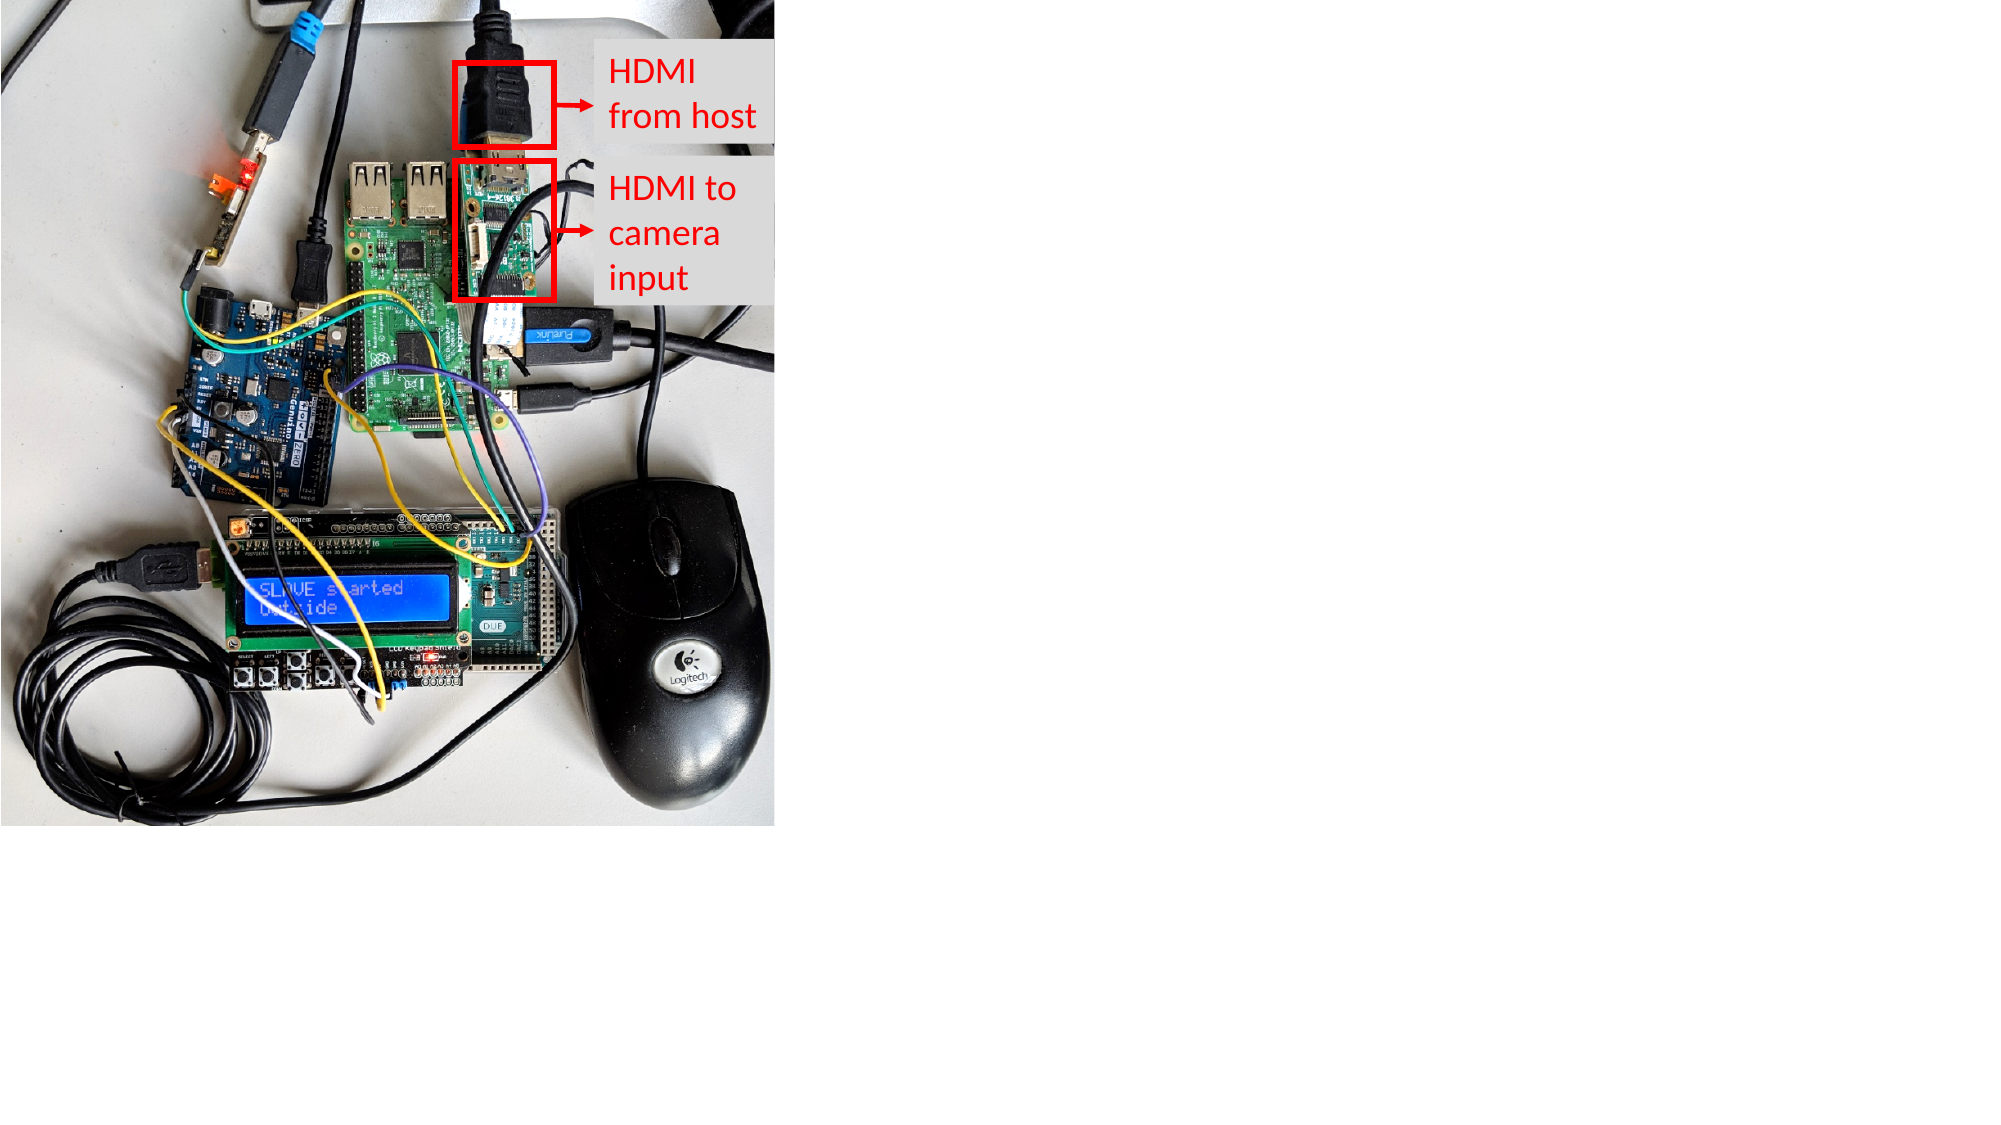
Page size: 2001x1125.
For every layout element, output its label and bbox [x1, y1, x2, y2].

picture [0, 0, 801, 826]
